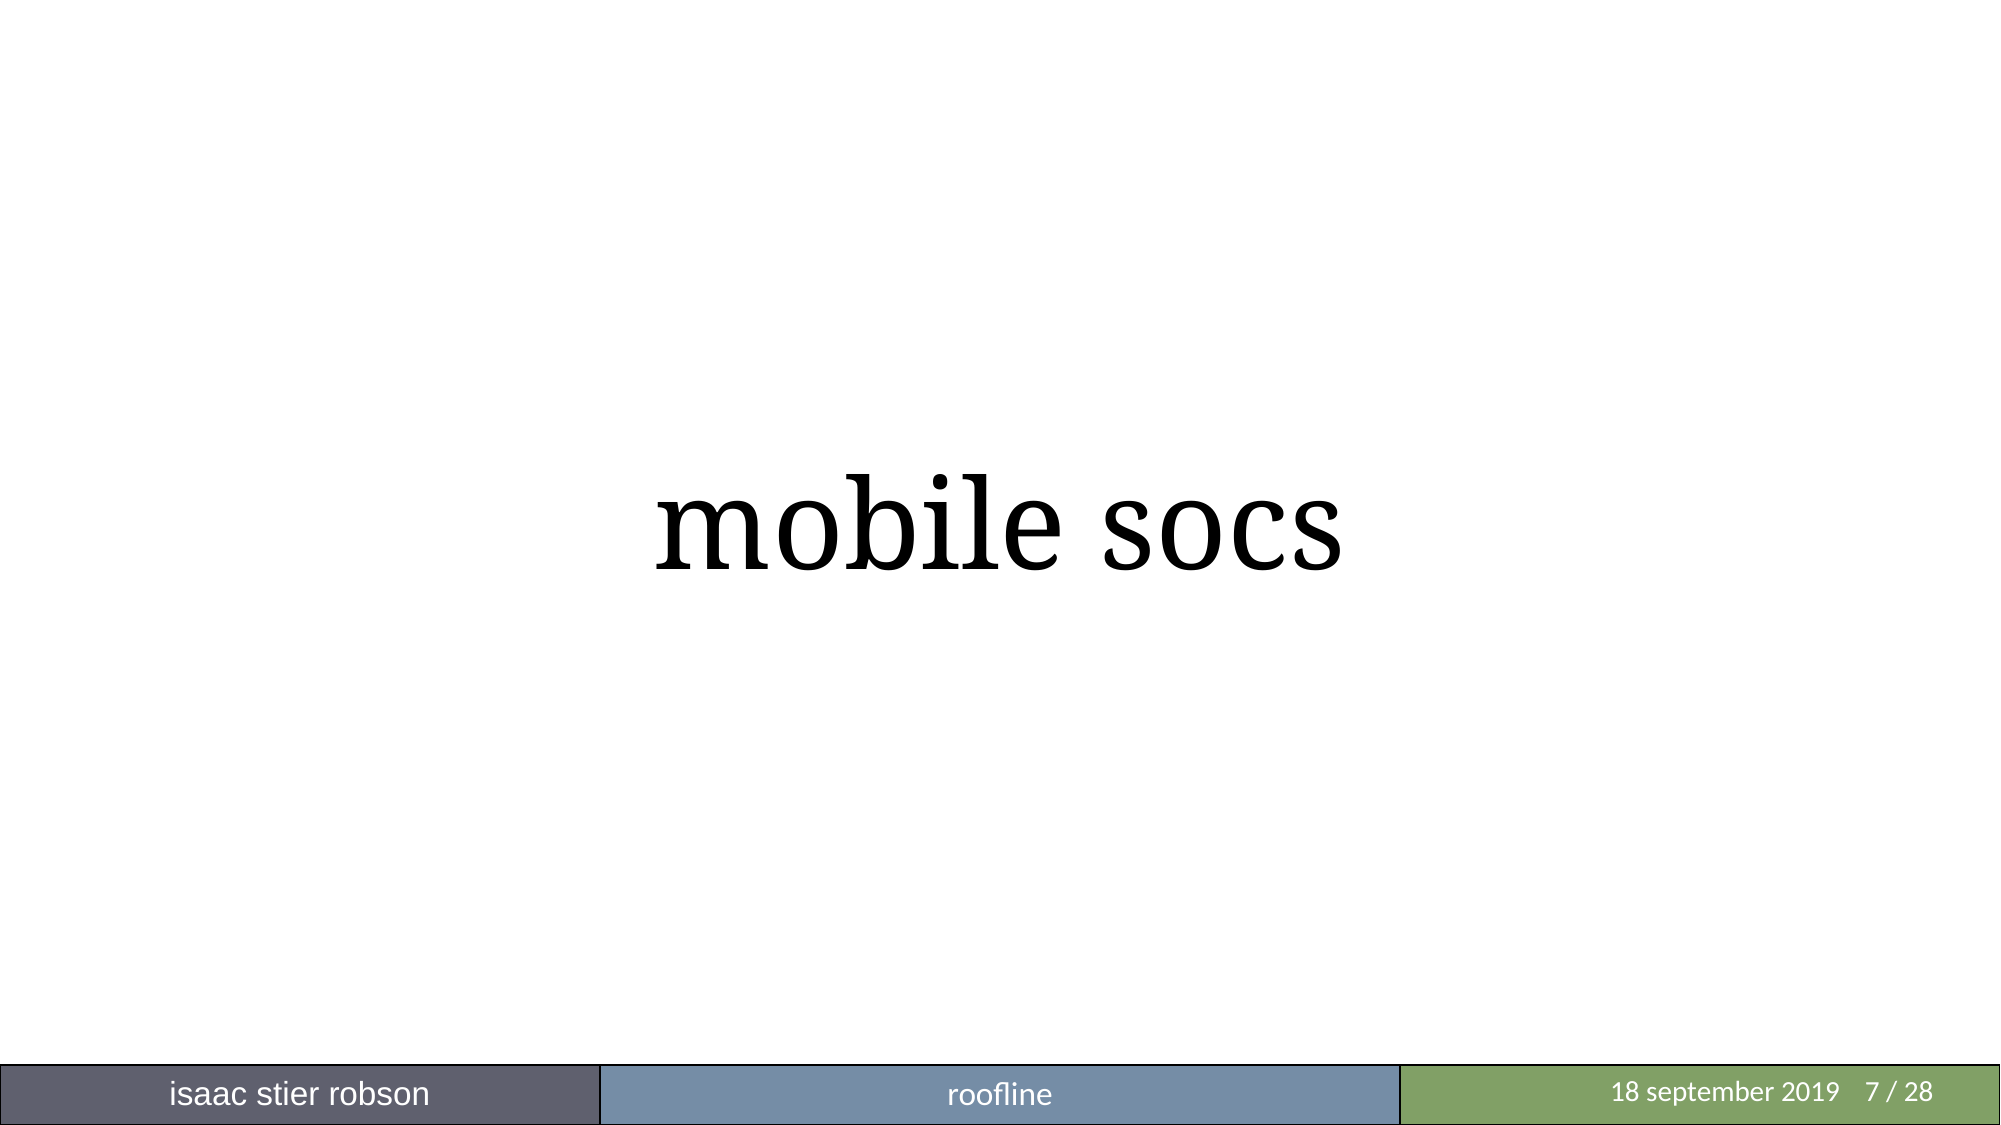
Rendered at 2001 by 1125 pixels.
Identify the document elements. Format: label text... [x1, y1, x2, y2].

text_box roofline [599, 1064, 1401, 1125]
text_box isaac stier robson [0, 1064, 599, 1125]
text_box 18 september 2019 7 / 28 [1401, 1064, 2000, 1125]
title mobile socs [68, 453, 1932, 672]
